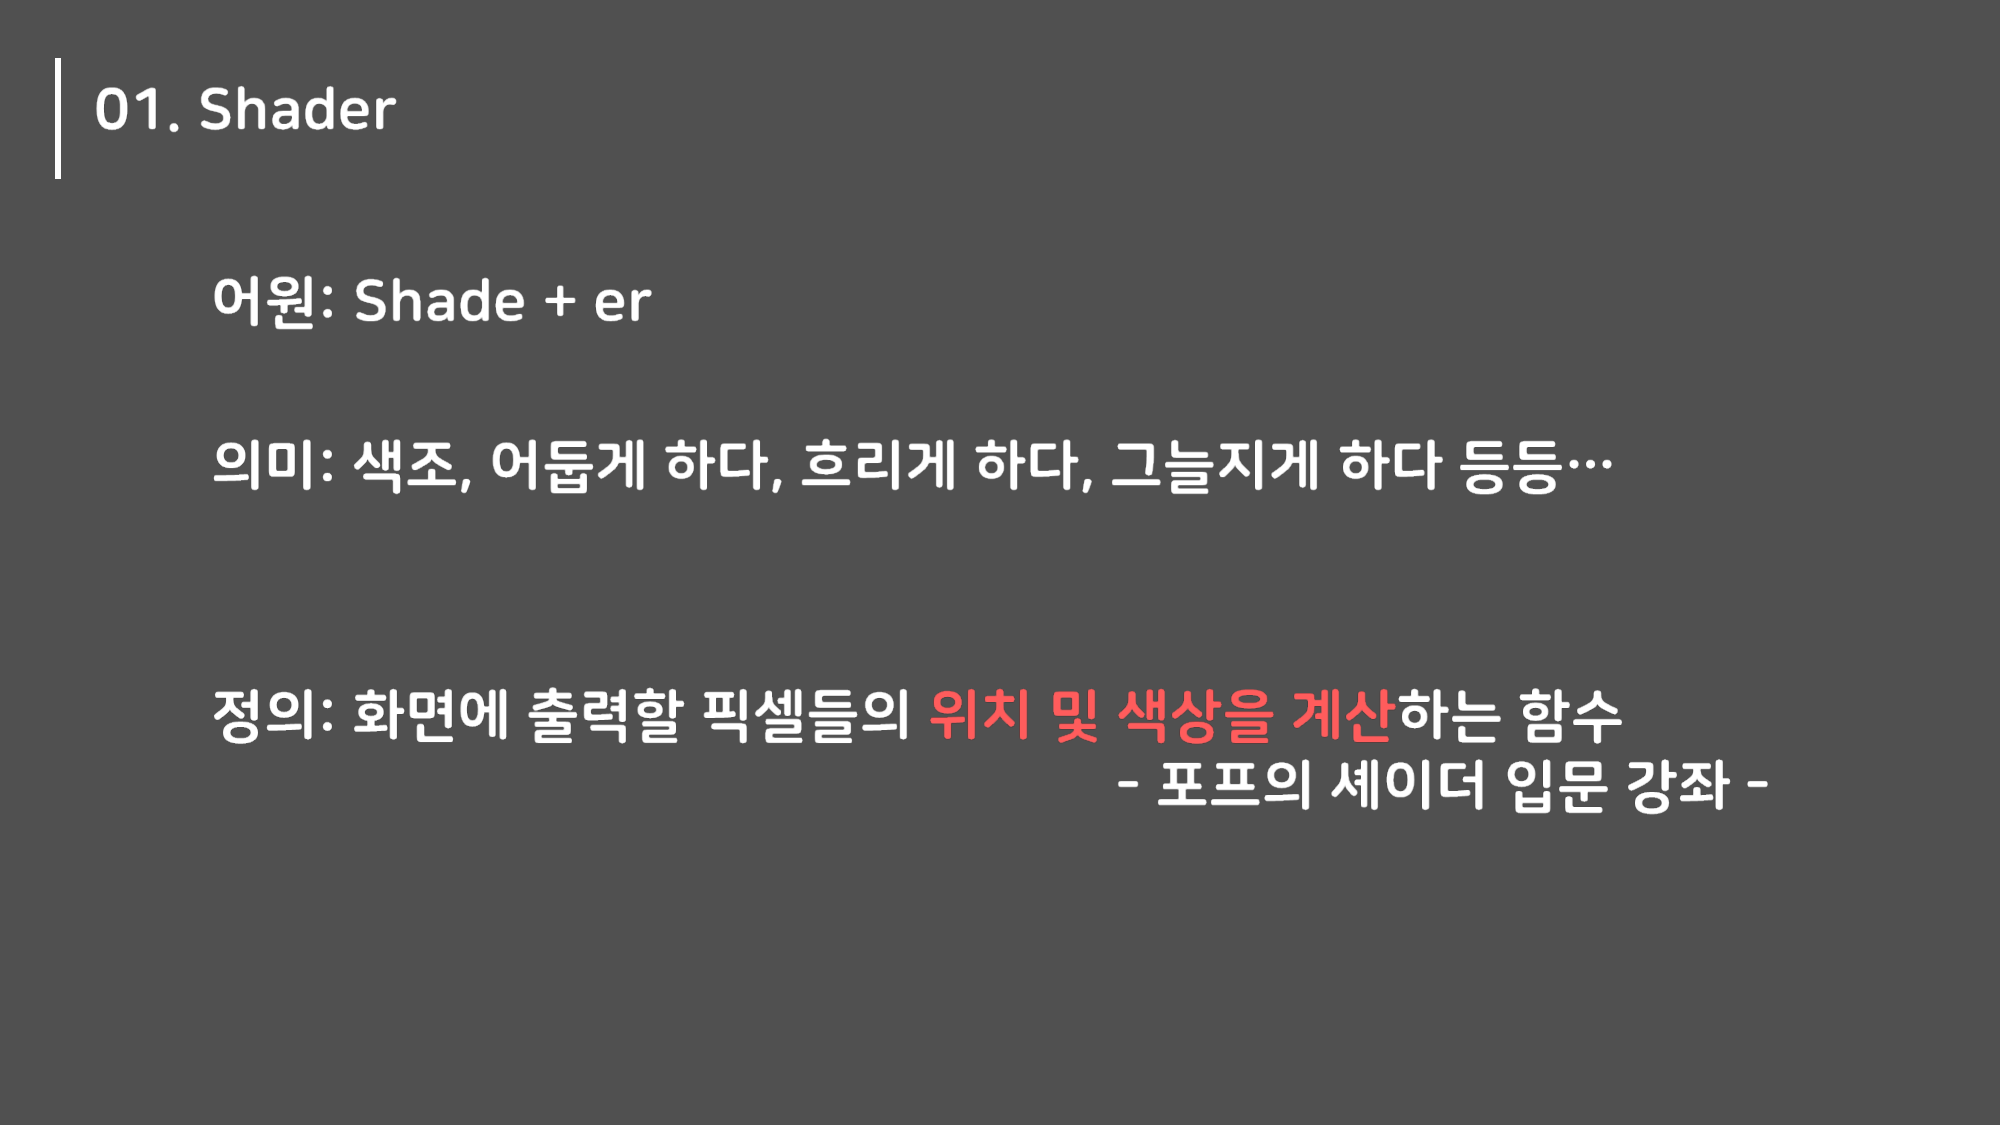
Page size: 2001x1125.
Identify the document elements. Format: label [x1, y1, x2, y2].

picture [175, 661, 1806, 856]
picture [175, 412, 1653, 538]
picture [57, 57, 433, 182]
picture [175, 249, 689, 374]
